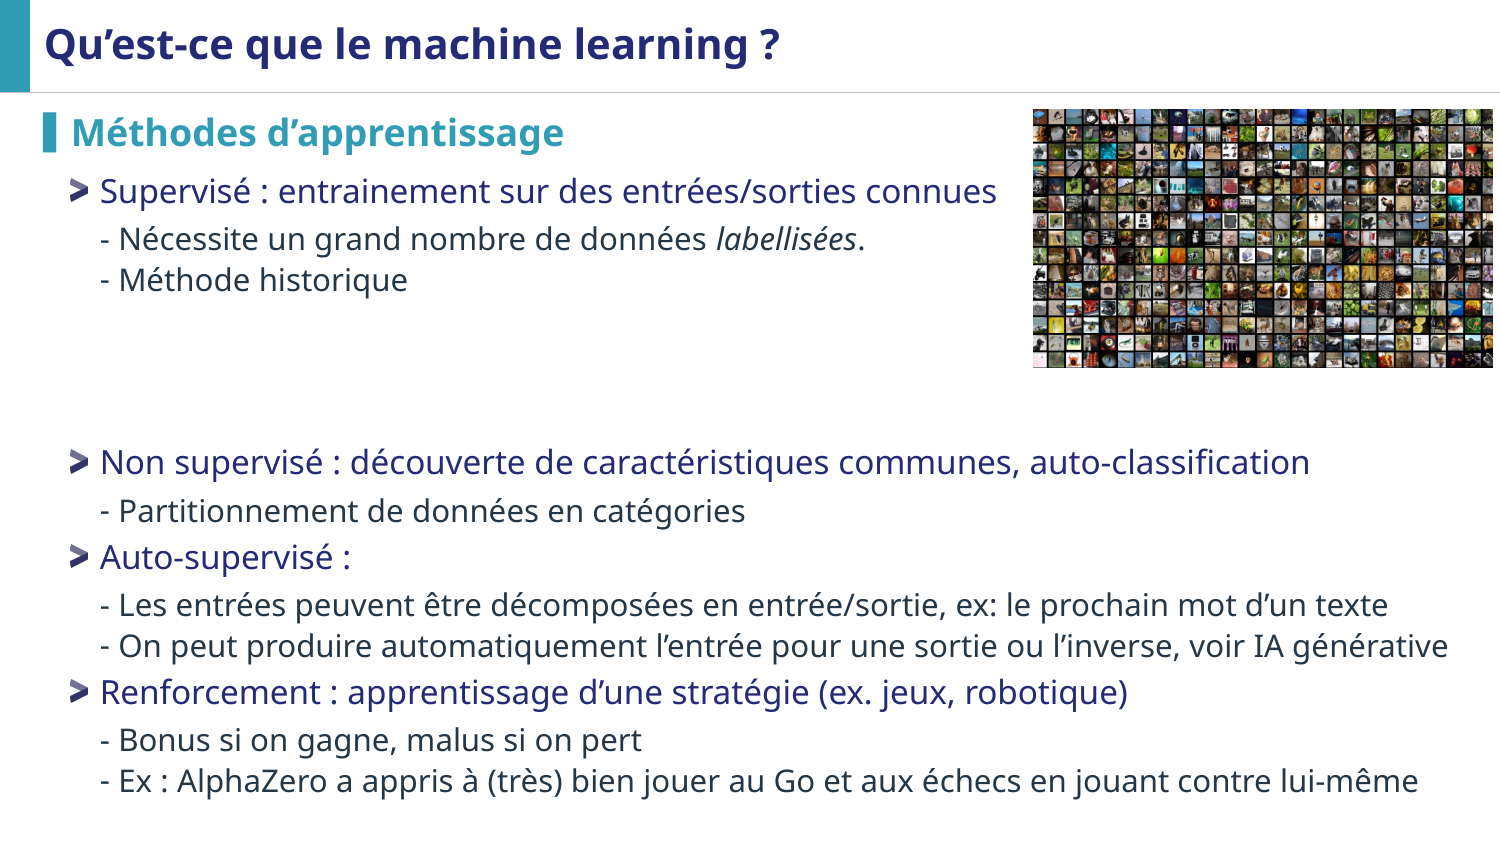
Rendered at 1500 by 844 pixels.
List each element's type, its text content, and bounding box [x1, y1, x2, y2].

picture [70, 544, 88, 568]
list Méthodes d’apprentissage Supervisé : entrainement sur des entrées/sorties connues Nécessite un grand nombre de données labellisées. Méthode historique Non supervisé : découverte de caractéristiques communes, auto-classification Partitionnement de données en catégories Auto-supervisé : Les entrées peuvent être décomposées en entrée/sortie, ex: le prochain mot d’un texte On peut produire automatiquement l’entrée pour une sortie ou l’inverse, voir IA générative Renforcement : apprentissage d’une stratégie (ex. jeux, robotique) Bonus si on gagne, malus si on pert Ex : AlphaZero a appris à (très) bien jouer au Go et aux échecs en jouant contre lui-même [43, 109, 1500, 813]
picture [70, 679, 88, 703]
picture [70, 449, 88, 474]
title Qu’est-ce que le machine learning ? [43, 0, 1467, 93]
picture [70, 178, 88, 202]
picture [1033, 109, 1493, 369]
